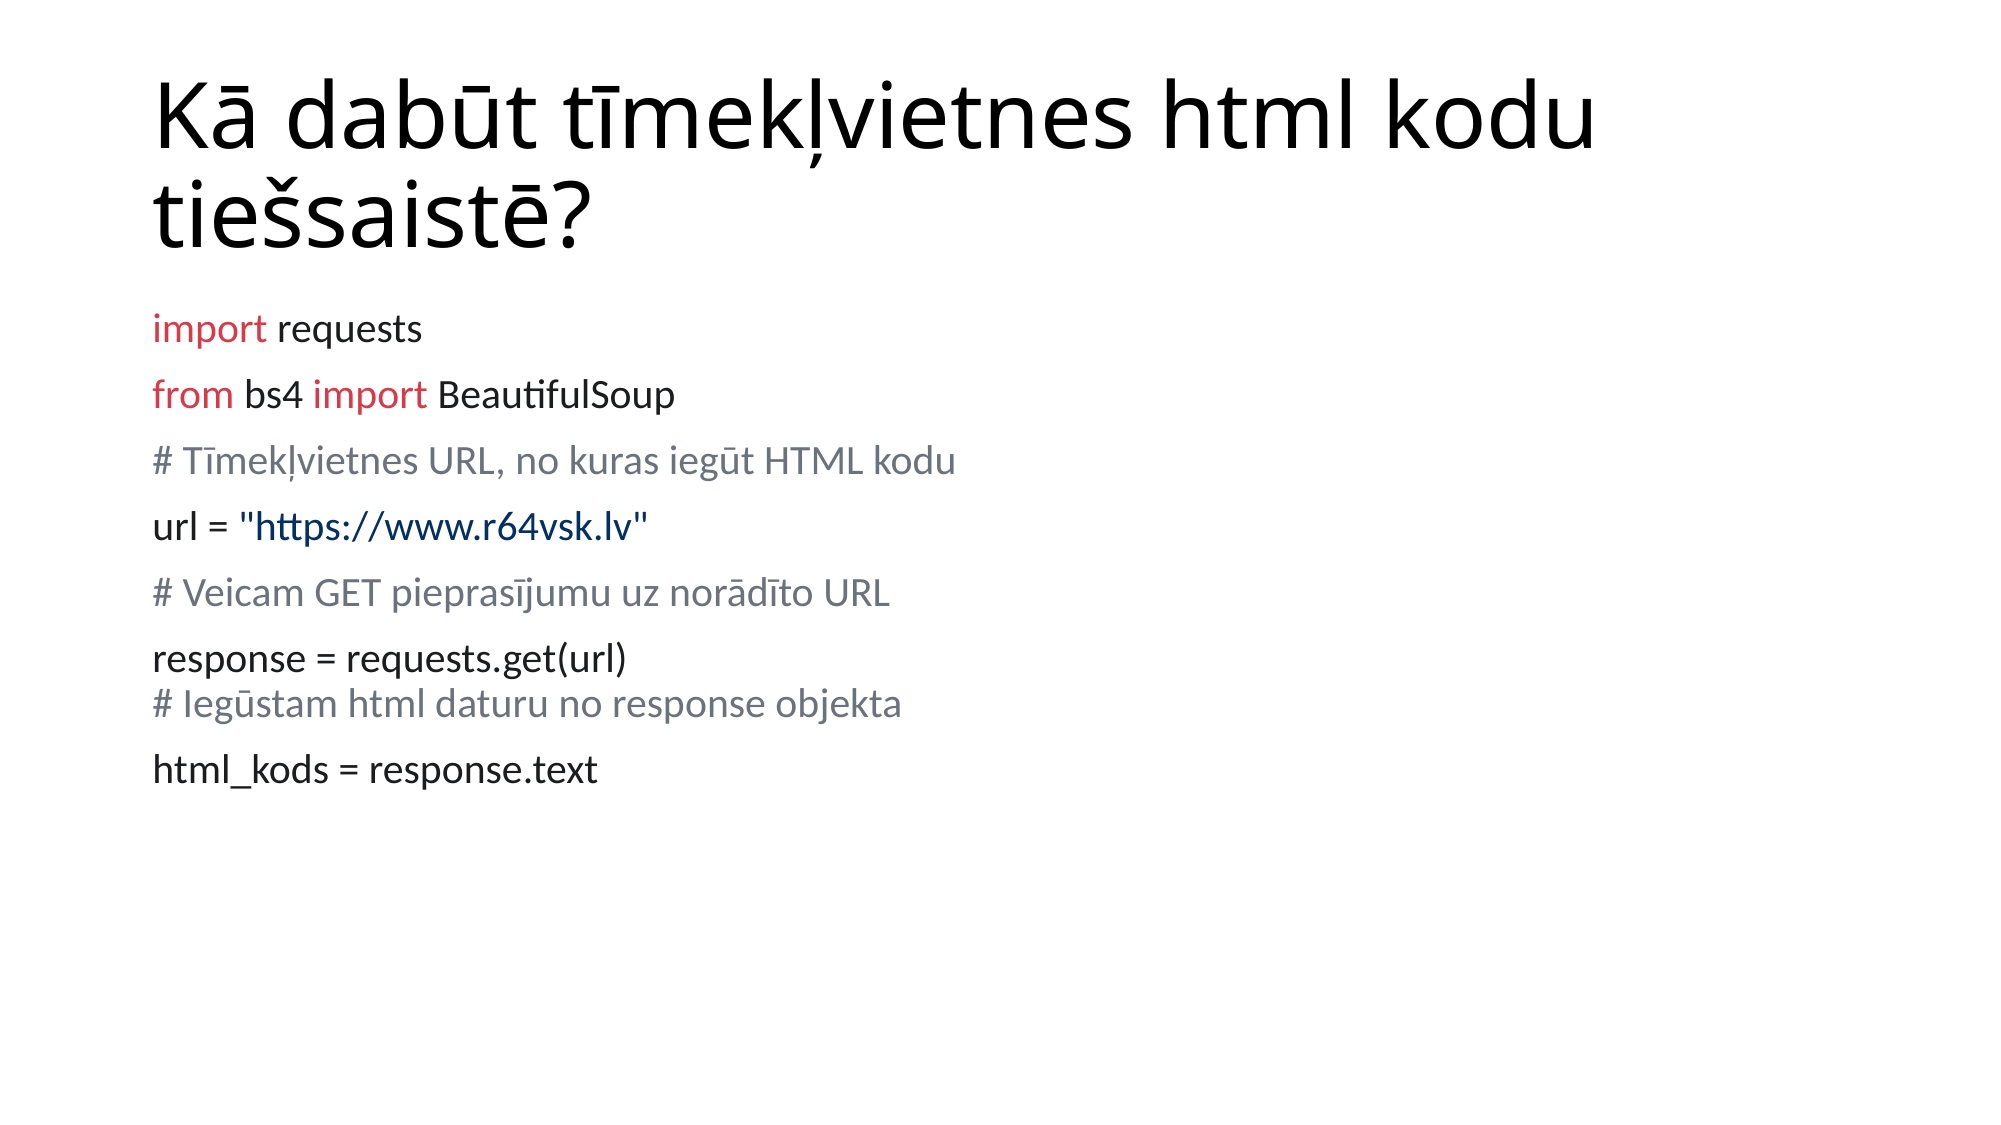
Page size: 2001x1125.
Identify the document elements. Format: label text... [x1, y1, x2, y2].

list import requests from bs4 import BeautifulSoup # Tīmekļvietnes URL, no kuras iegūt HTML kodu url = "https://www.r64vsk.lv" # Veicam GET pieprasījumu uz norādīto URL response = requests.get(url) # Iegūstam html daturu no response objekta html_kods = response.text [137, 299, 1863, 1014]
title Kā dabūt tīmekļvietnes html kodu tiešsaistē? [137, 59, 1863, 278]
